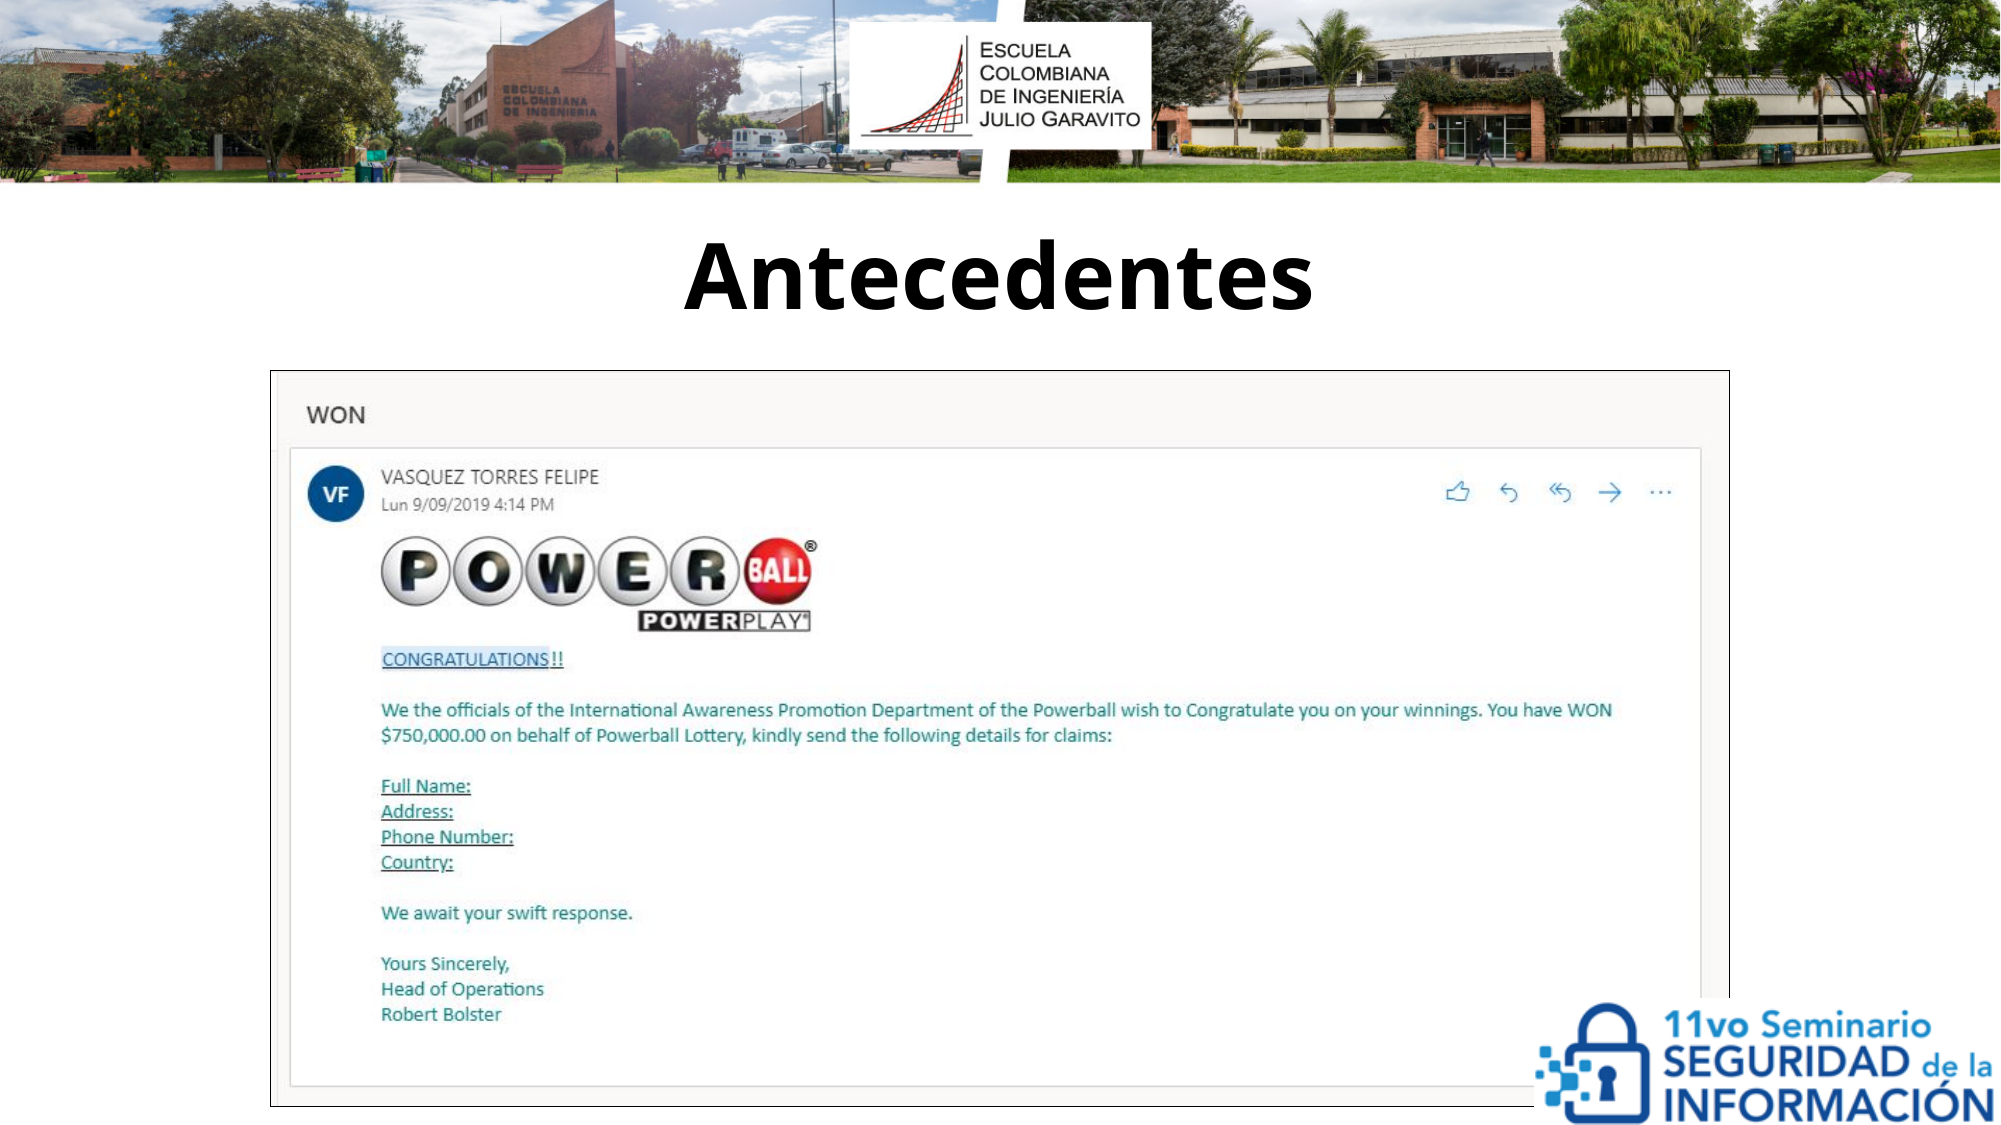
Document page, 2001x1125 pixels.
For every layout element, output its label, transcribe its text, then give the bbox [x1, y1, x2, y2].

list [270, 370, 1730, 1107]
title Antecedentes [137, 170, 1863, 389]
picture [0, 0, 2001, 1125]
